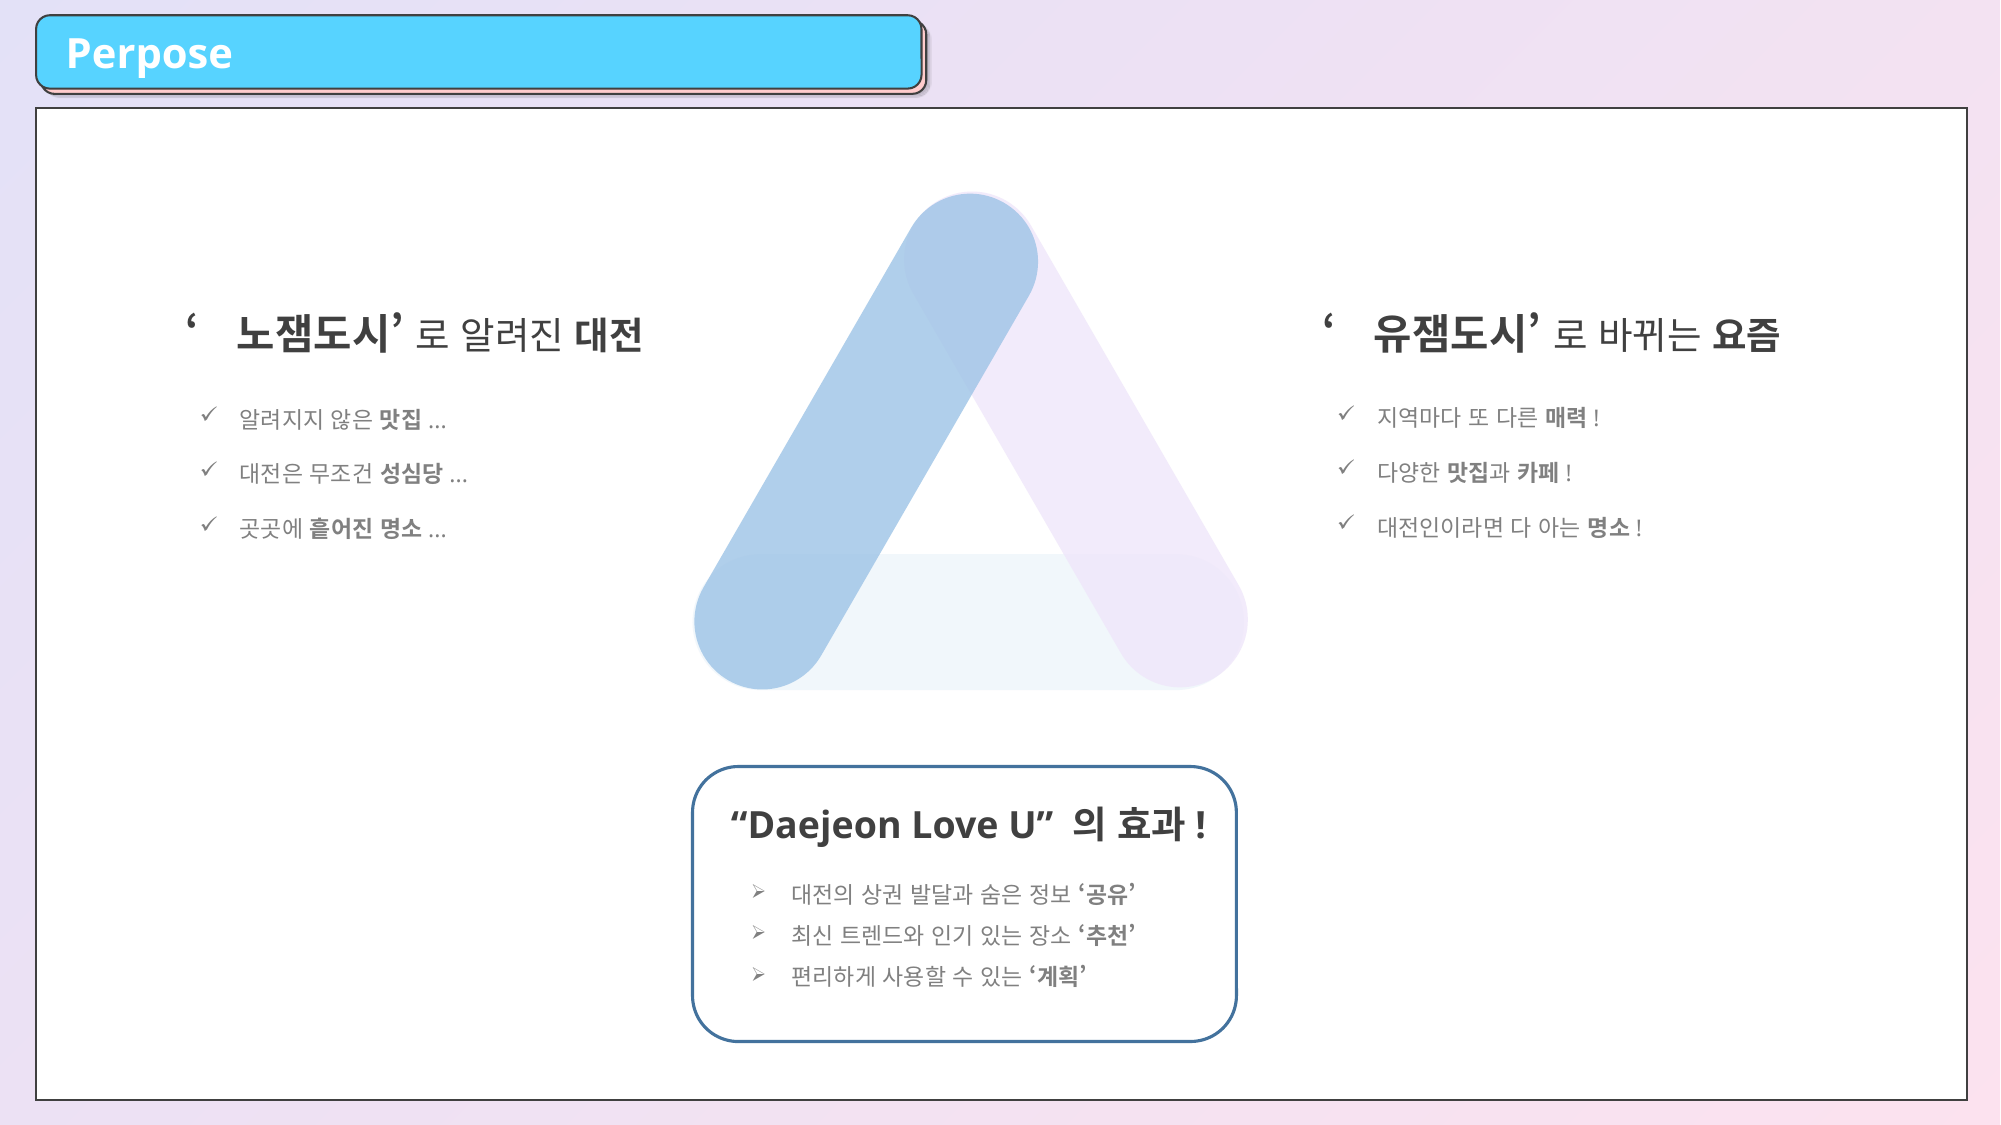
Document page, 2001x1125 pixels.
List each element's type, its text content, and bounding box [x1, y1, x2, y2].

text_box [35, 107, 1968, 1101]
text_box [692, 766, 1252, 1042]
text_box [152, 299, 692, 552]
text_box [692, 163, 1244, 718]
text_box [1289, 299, 1829, 551]
text_box Perpose [35, 14, 923, 90]
text_box [42, 23, 928, 95]
